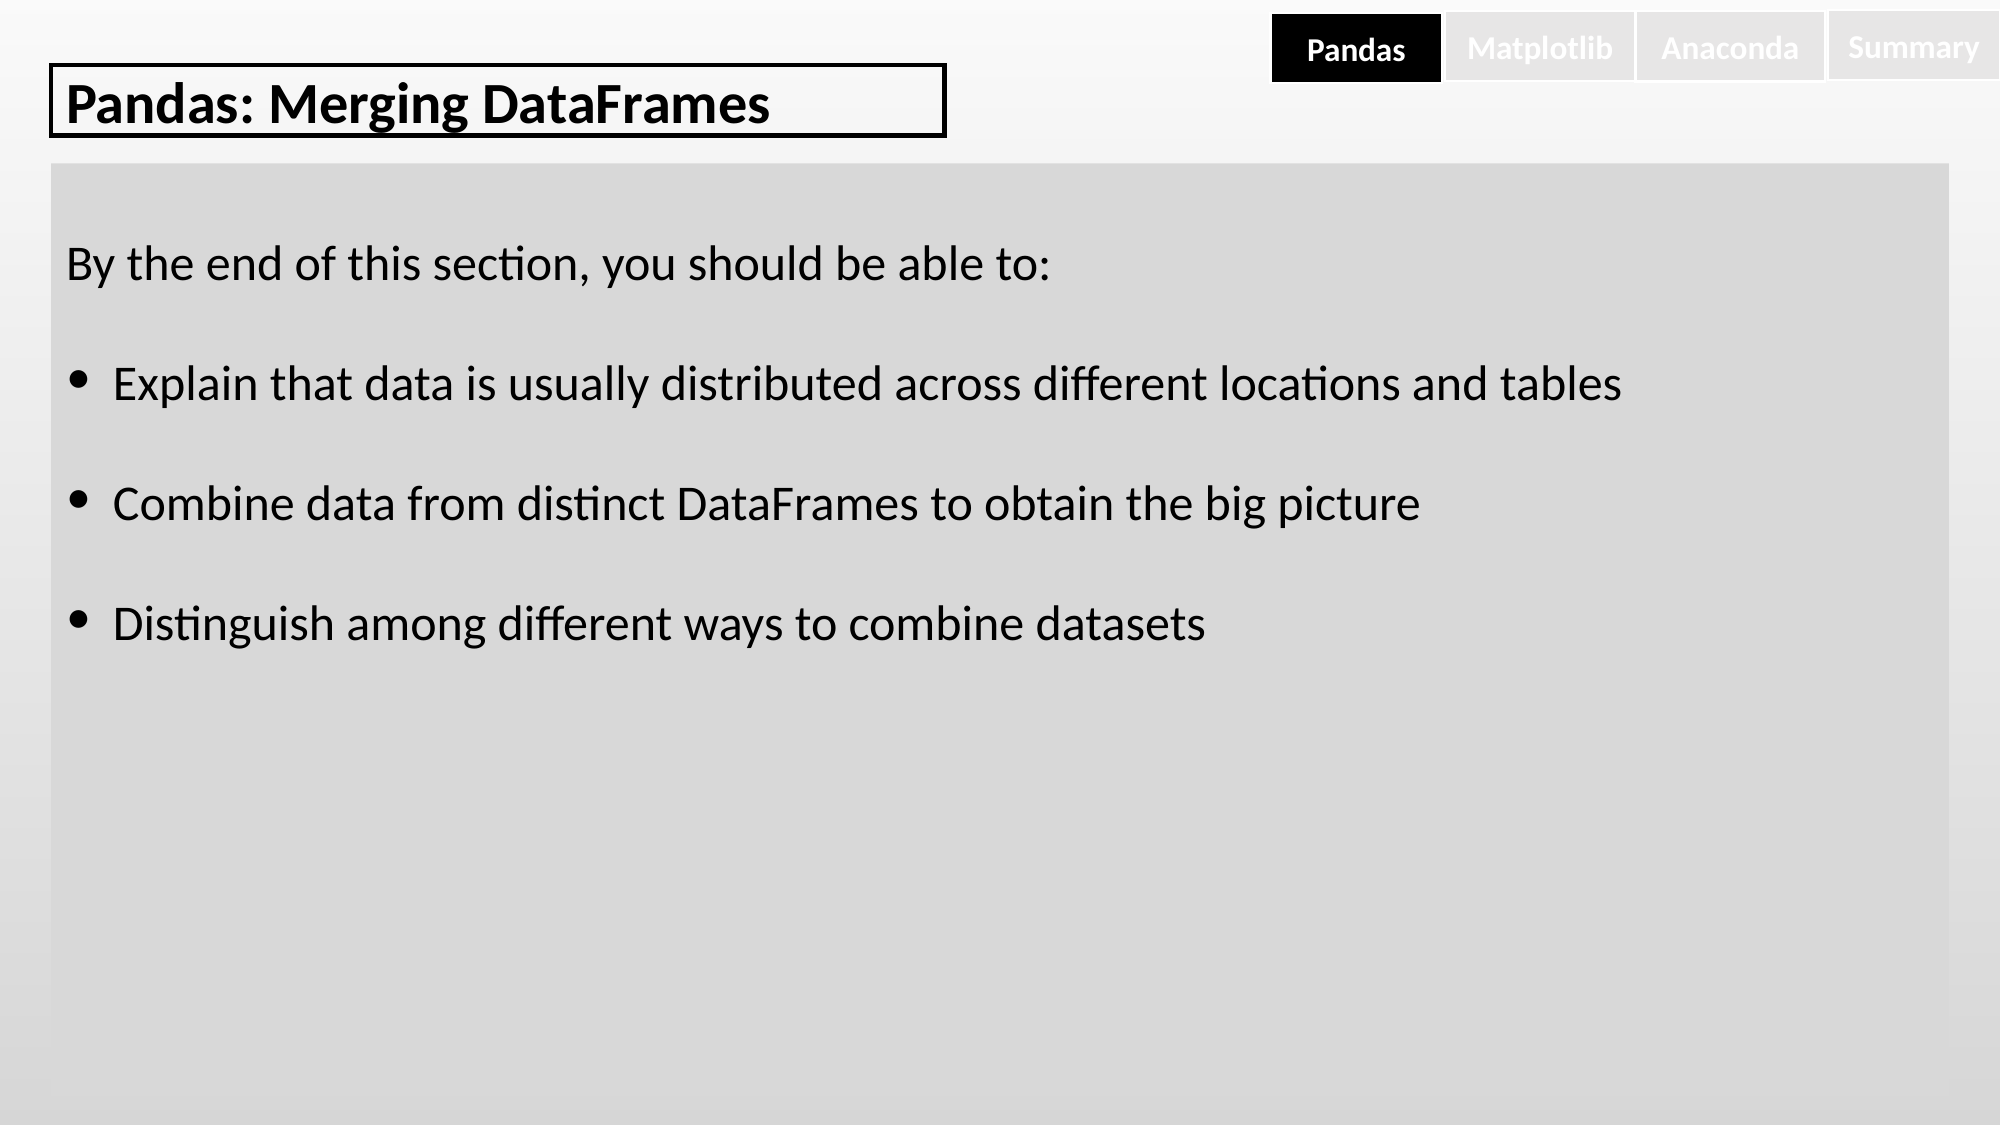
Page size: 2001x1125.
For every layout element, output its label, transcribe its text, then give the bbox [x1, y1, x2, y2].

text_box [1270, 9, 2000, 84]
text_box By the end of this section, you should be able to: Explain that data is usually distributed across different locations and tables Combine data from distinct DataFrames to obtain the big picture Distinguish among different ways to combine datasets [51, 163, 1949, 1097]
text_box Pandas: Merging DataFrames [51, 65, 945, 136]
